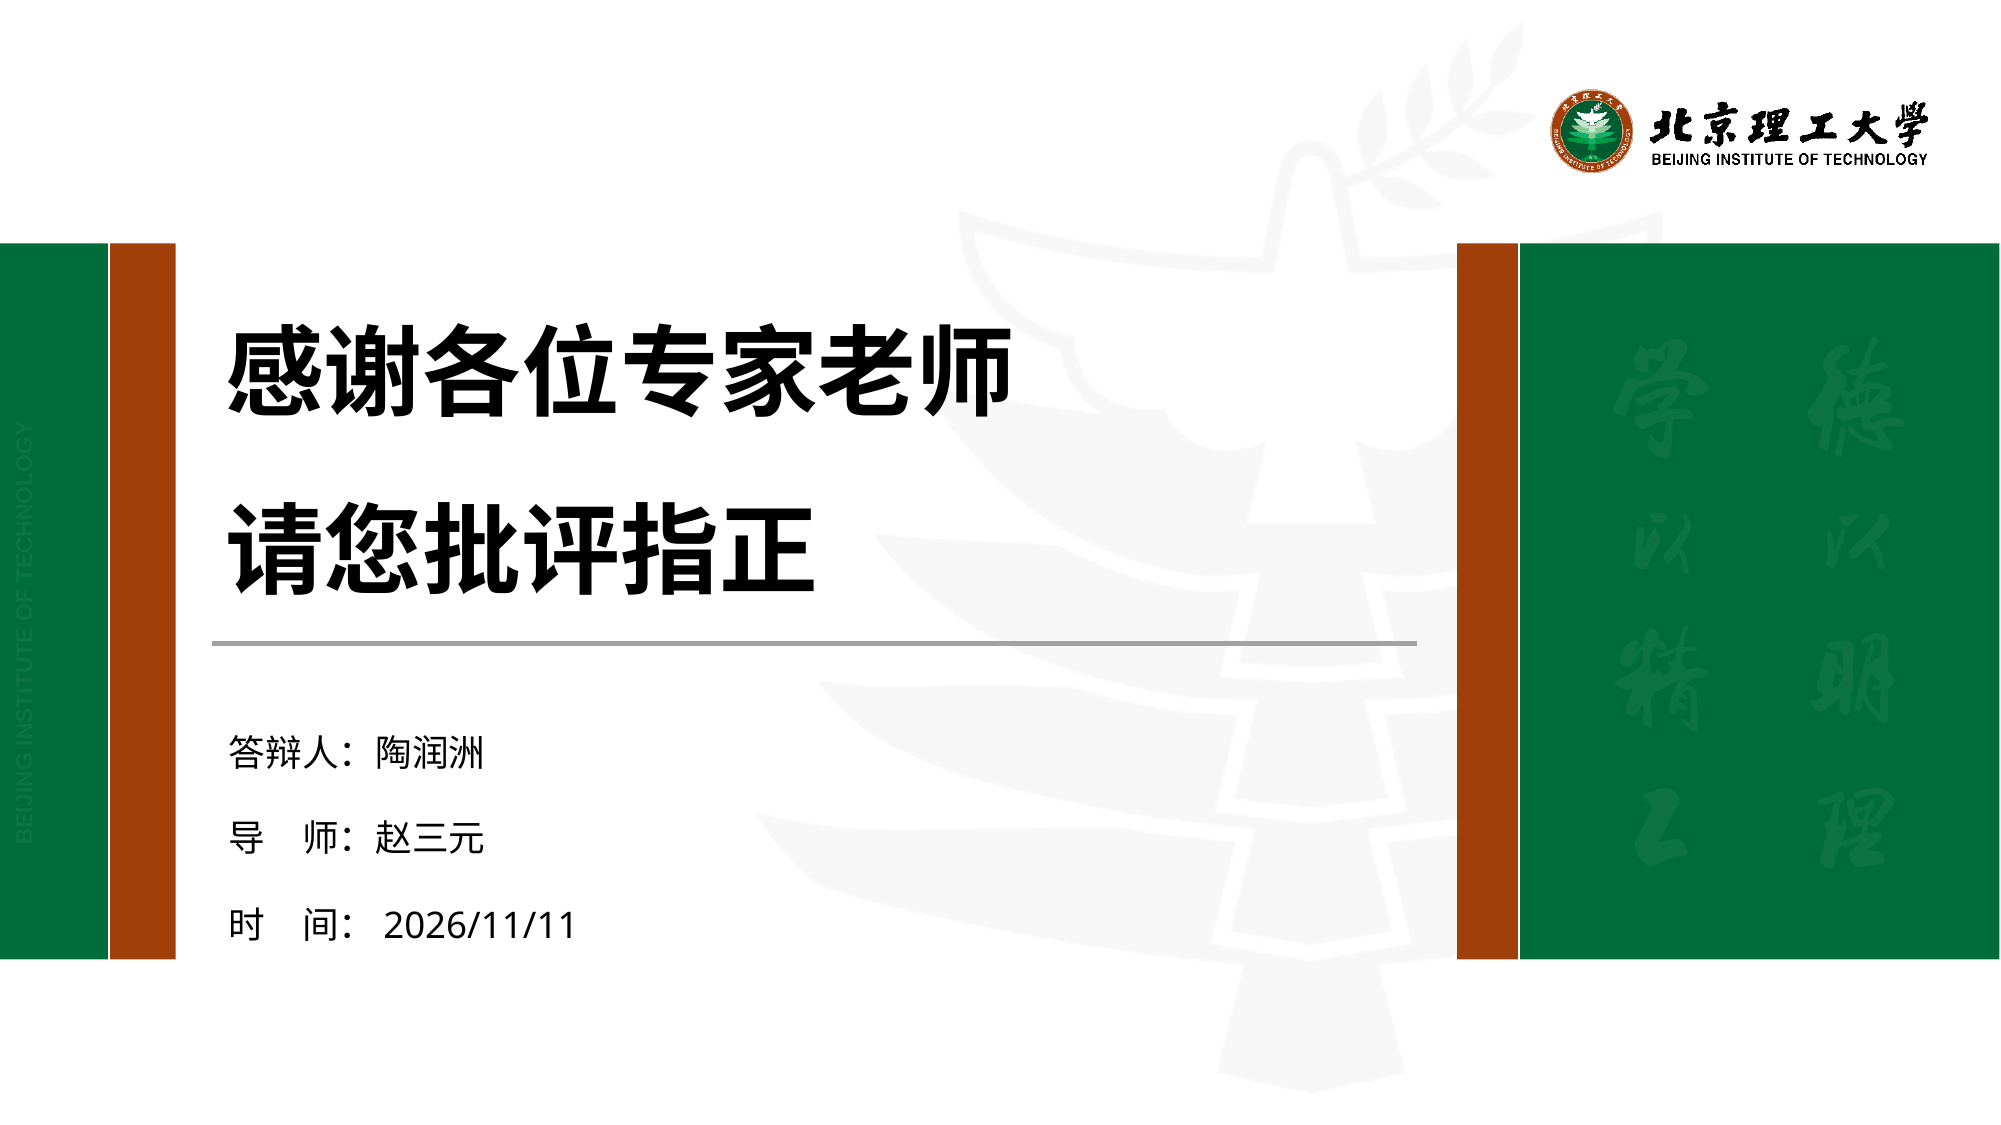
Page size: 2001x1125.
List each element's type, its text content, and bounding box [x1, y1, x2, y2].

list 感谢各位专家老师 请您批评指正 [210, 243, 1406, 616]
list 答辩人：陶润洲 导 师：赵三元 时 间：2020/6/13 [213, 700, 1409, 960]
picture [754, 21, 1928, 1094]
